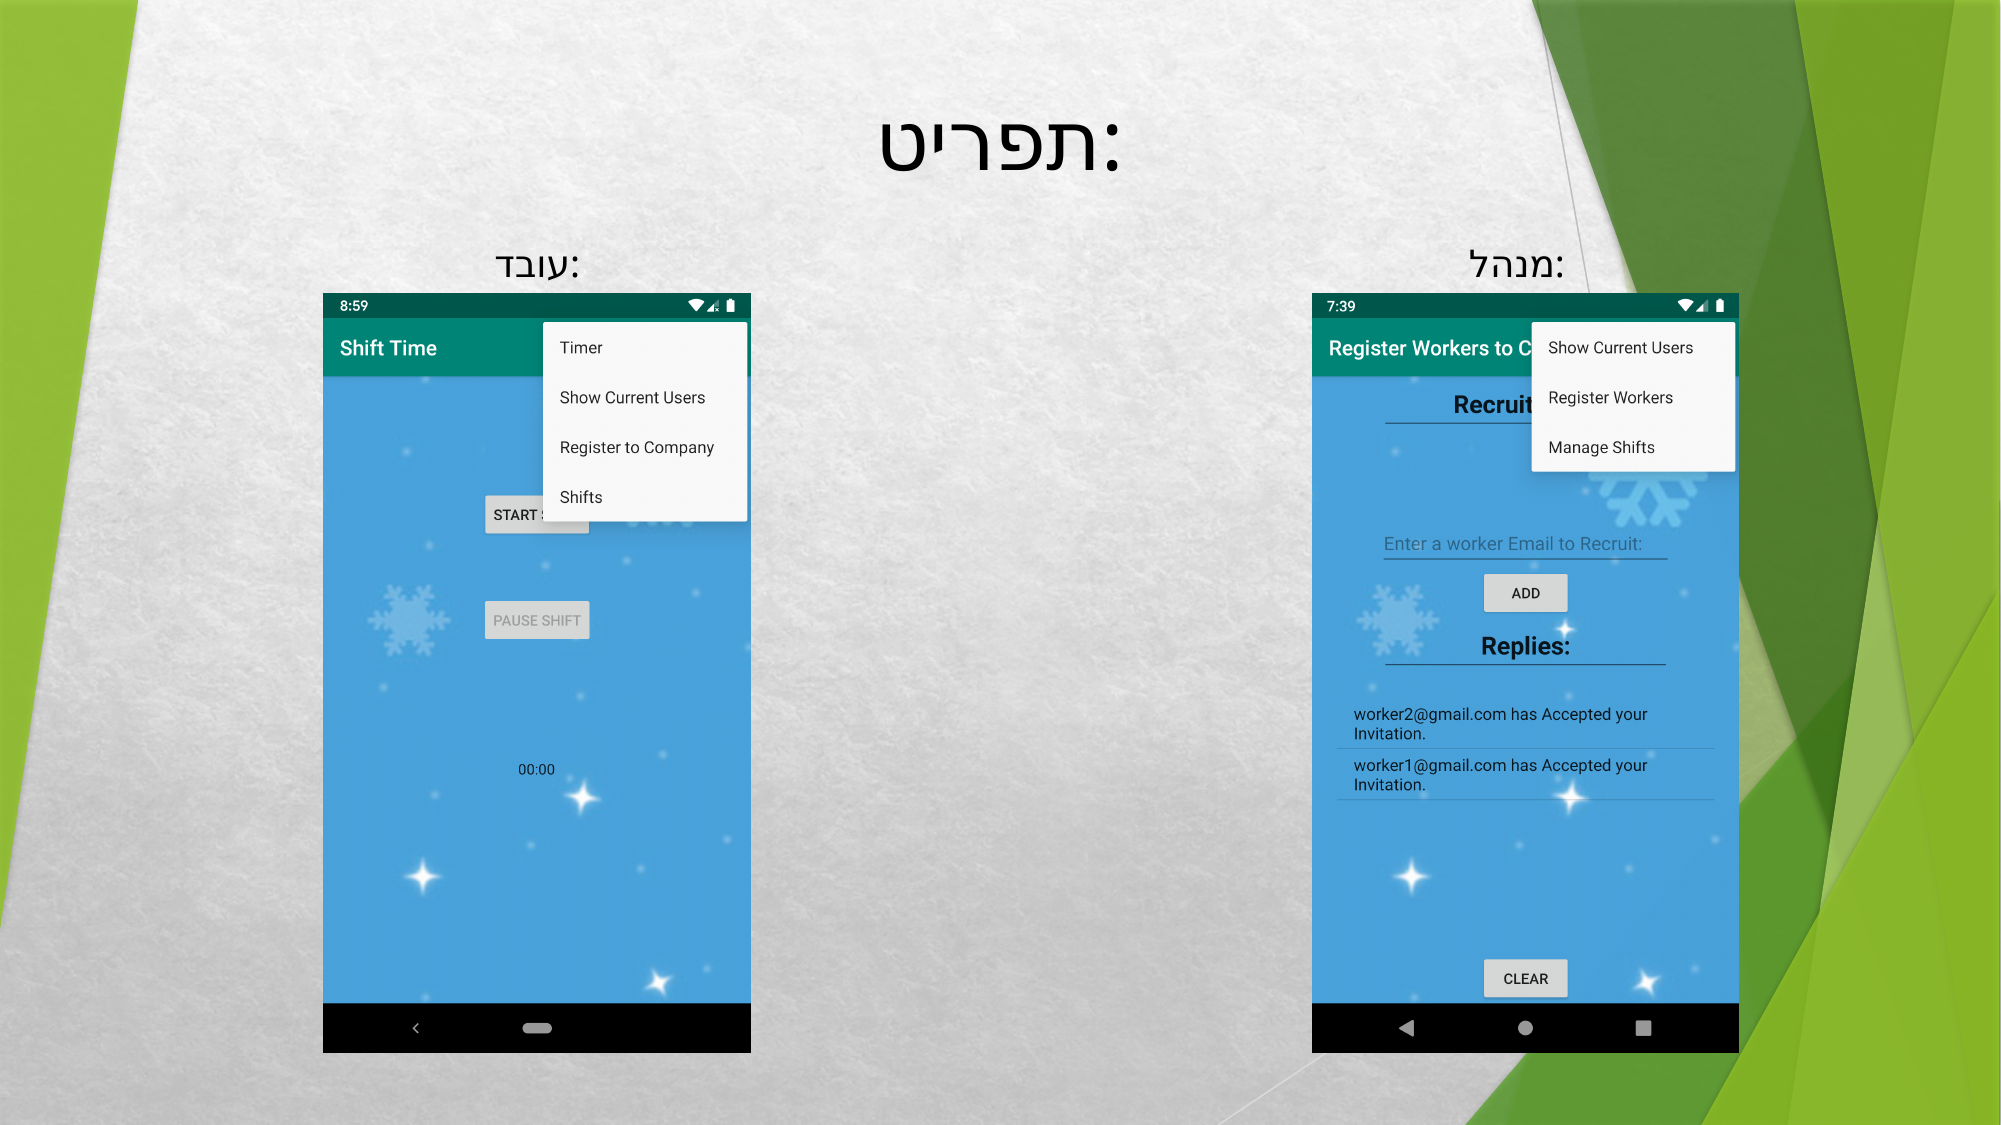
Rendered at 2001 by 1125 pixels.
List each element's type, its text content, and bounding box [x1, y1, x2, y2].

text_box מנהל: [1453, 232, 1580, 292]
picture [1311, 292, 1740, 1053]
text_box עובד: [479, 232, 595, 292]
title תפריט: [537, 35, 1463, 195]
picture [323, 293, 751, 1053]
